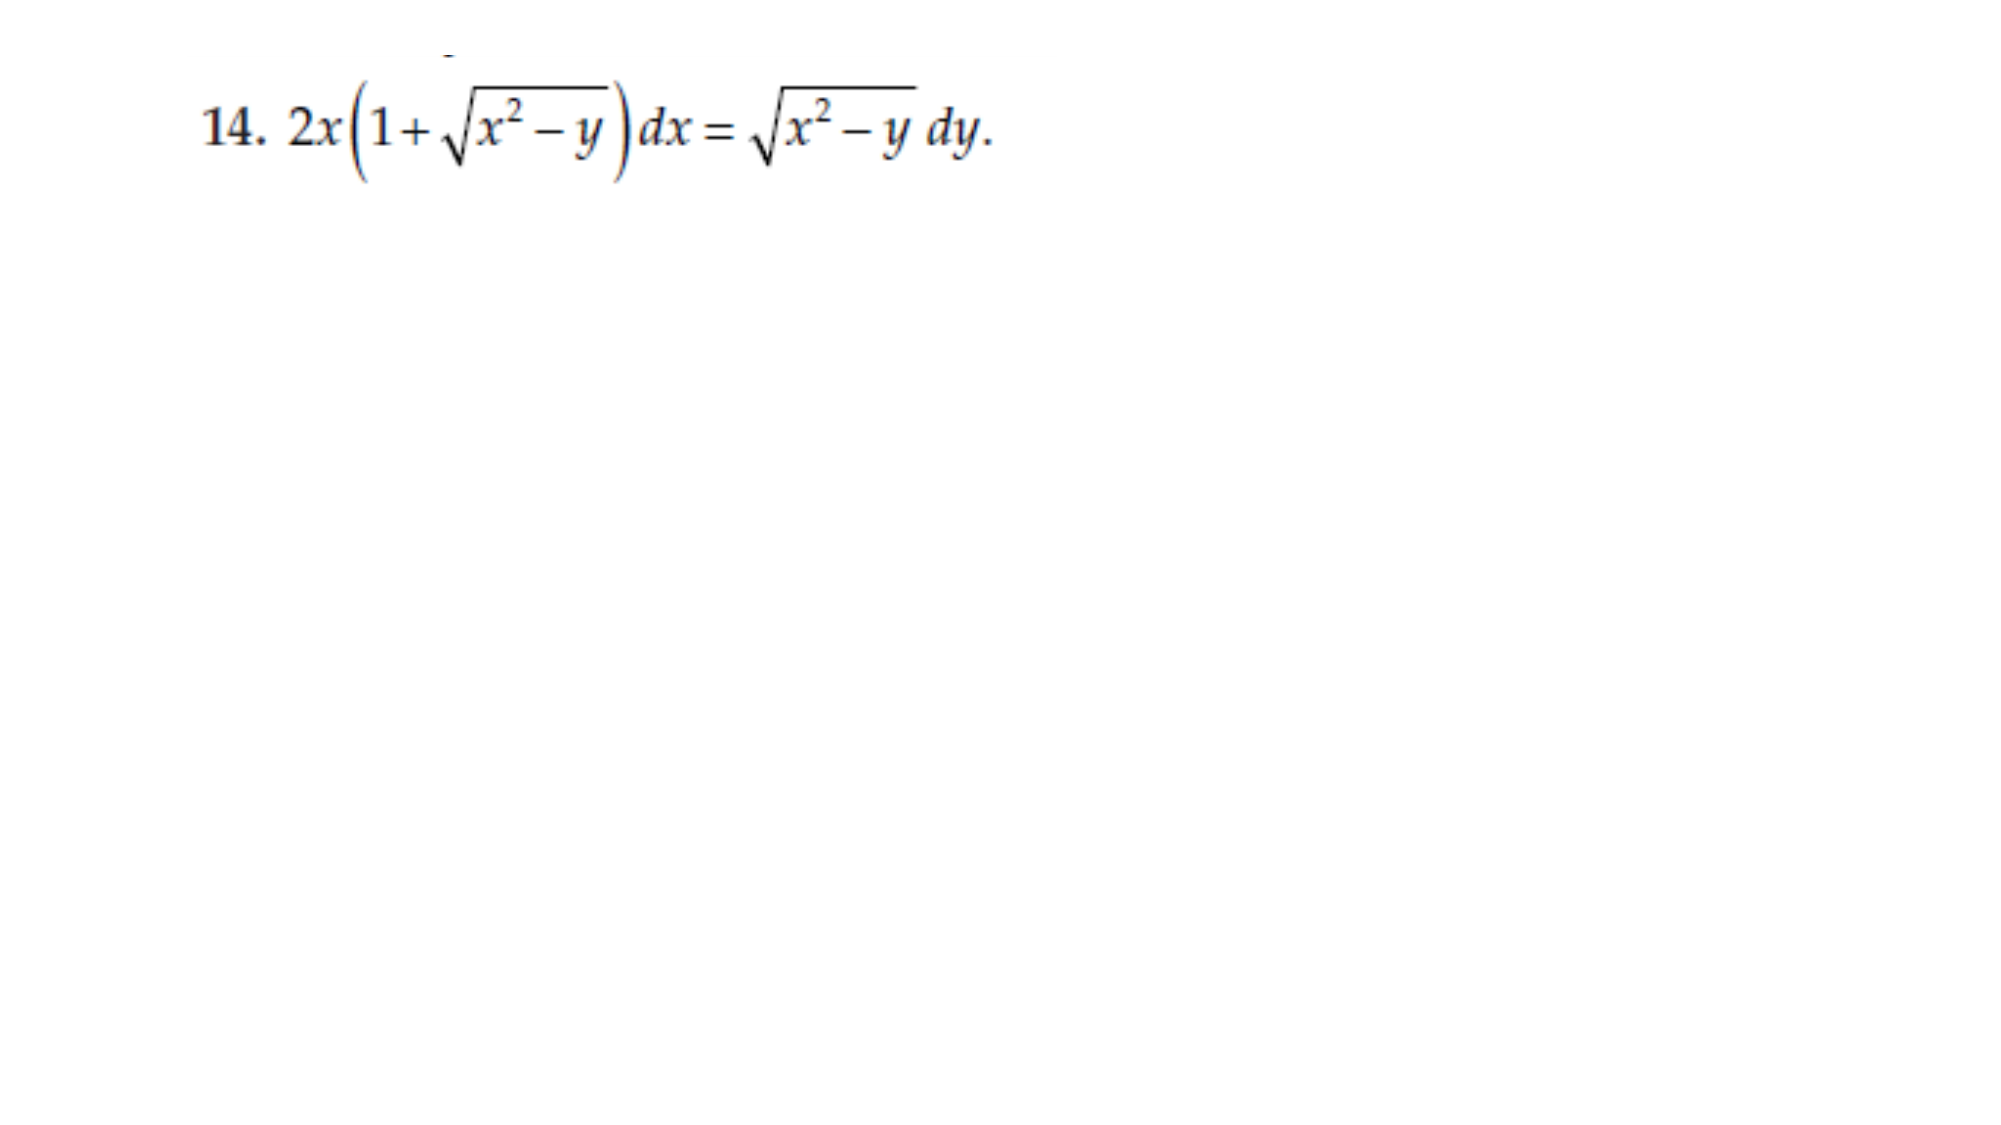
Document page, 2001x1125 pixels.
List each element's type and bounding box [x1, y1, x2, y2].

picture [187, 55, 1057, 190]
